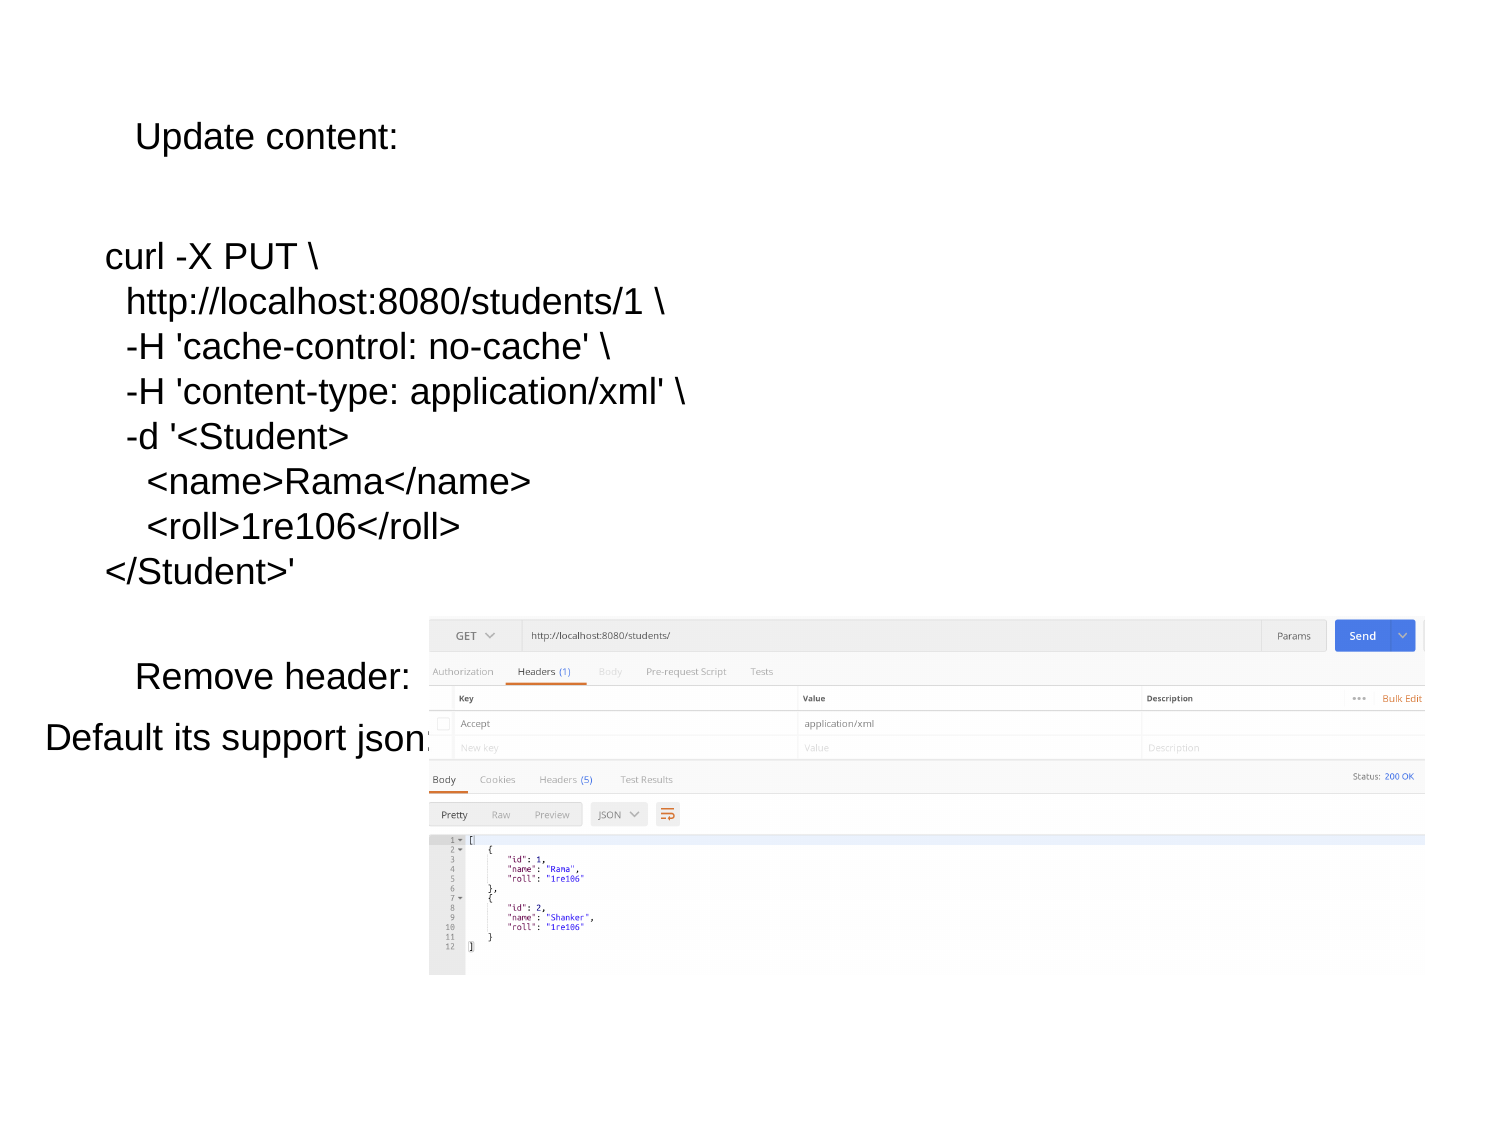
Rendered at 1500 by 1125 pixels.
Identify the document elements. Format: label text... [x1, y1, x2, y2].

text_box Default its support json: [29, 705, 424, 764]
text_box curl -X PUT \ http://localhost:8080/students/1 \ -H 'cache-control: no-cache' \ -H 'content-type: application/xml' \ -d '<Student> <name>Rama</name> <roll>1re106</roll> </Student>' [90, 224, 1170, 603]
text_box Remove header: [120, 645, 424, 702]
text_box Update content: [120, 104, 420, 204]
picture [429, 616, 1426, 976]
